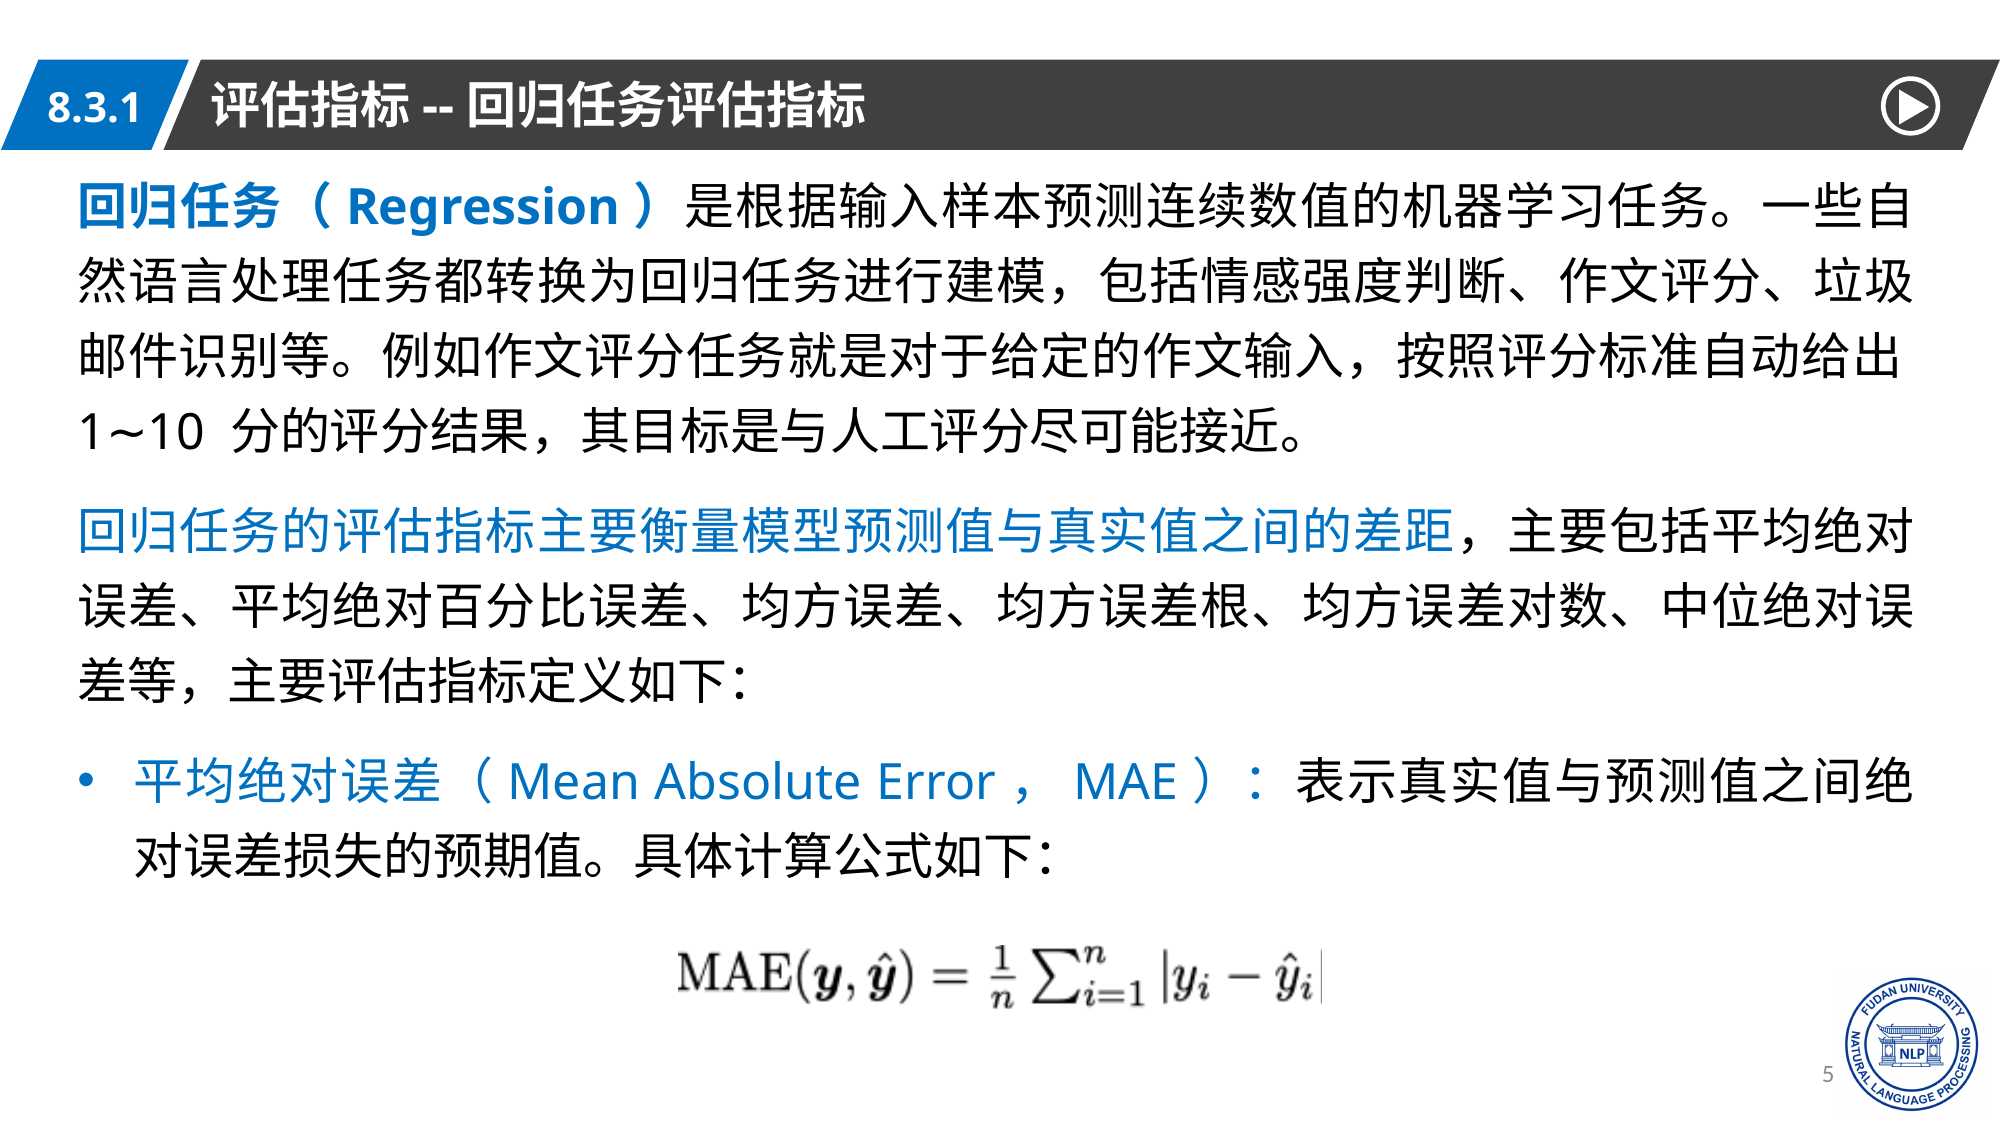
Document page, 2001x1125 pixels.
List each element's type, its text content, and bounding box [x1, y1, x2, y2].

text_box [32, 59, 189, 120]
text_box 评估指标--回归任务评估指标 [196, 66, 882, 142]
text_box 回归任务（Regression）是根据输入样本预测连续数值的机器学习任务。一些自然语言处理任务都转换为回归任务进行建模，包括情感强度判断、作文评分、垃圾邮件识别等。例如作文评分任务就是对于给定的作文输入，按照评分标准自动给出1∼10 分的评分结果，其目标是与人工评分尽可能接近。 回归任务的评估指标主要衡量模型预测值与真实值之间的差距，主要包括平均绝对误差、平均绝对百分比误差、均方误差、均方误差根、均方误差对数、中位绝对误差等，主要评估指标定义如下： 平均绝对误差（Mean Absolute Error，MAE）：表示真实值与预测值之间绝对误差损失的预期值。具体计算公式如下： [62, 152, 1930, 892]
text_box [163, 59, 2000, 150]
picture [677, 945, 1323, 1009]
picture [1834, 972, 1985, 1117]
text_box [1, 89, 157, 150]
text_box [1883, 78, 1939, 134]
slide_number 59 [1412, 1042, 1863, 1103]
text_box 8.3.1 [26, 73, 164, 138]
